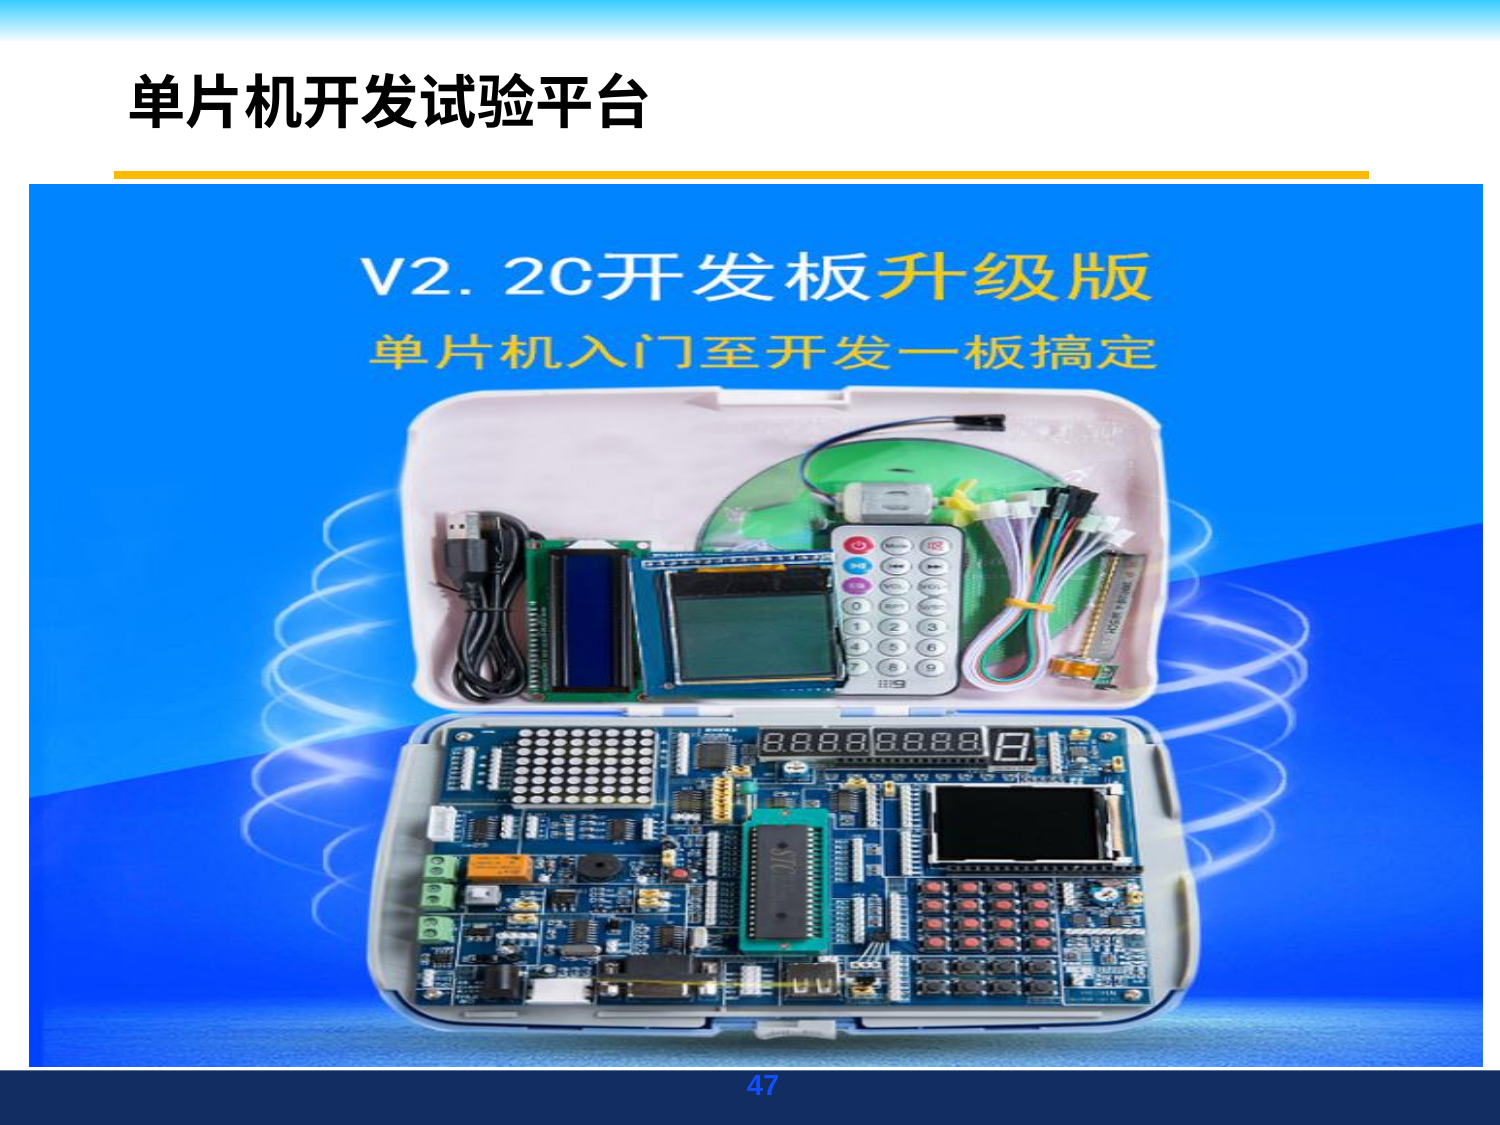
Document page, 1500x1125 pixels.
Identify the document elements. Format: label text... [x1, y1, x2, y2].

picture [29, 184, 1483, 1067]
footer 47 [525, 1075, 1001, 1122]
title 单片机开发试验平台 [112, 50, 1372, 150]
